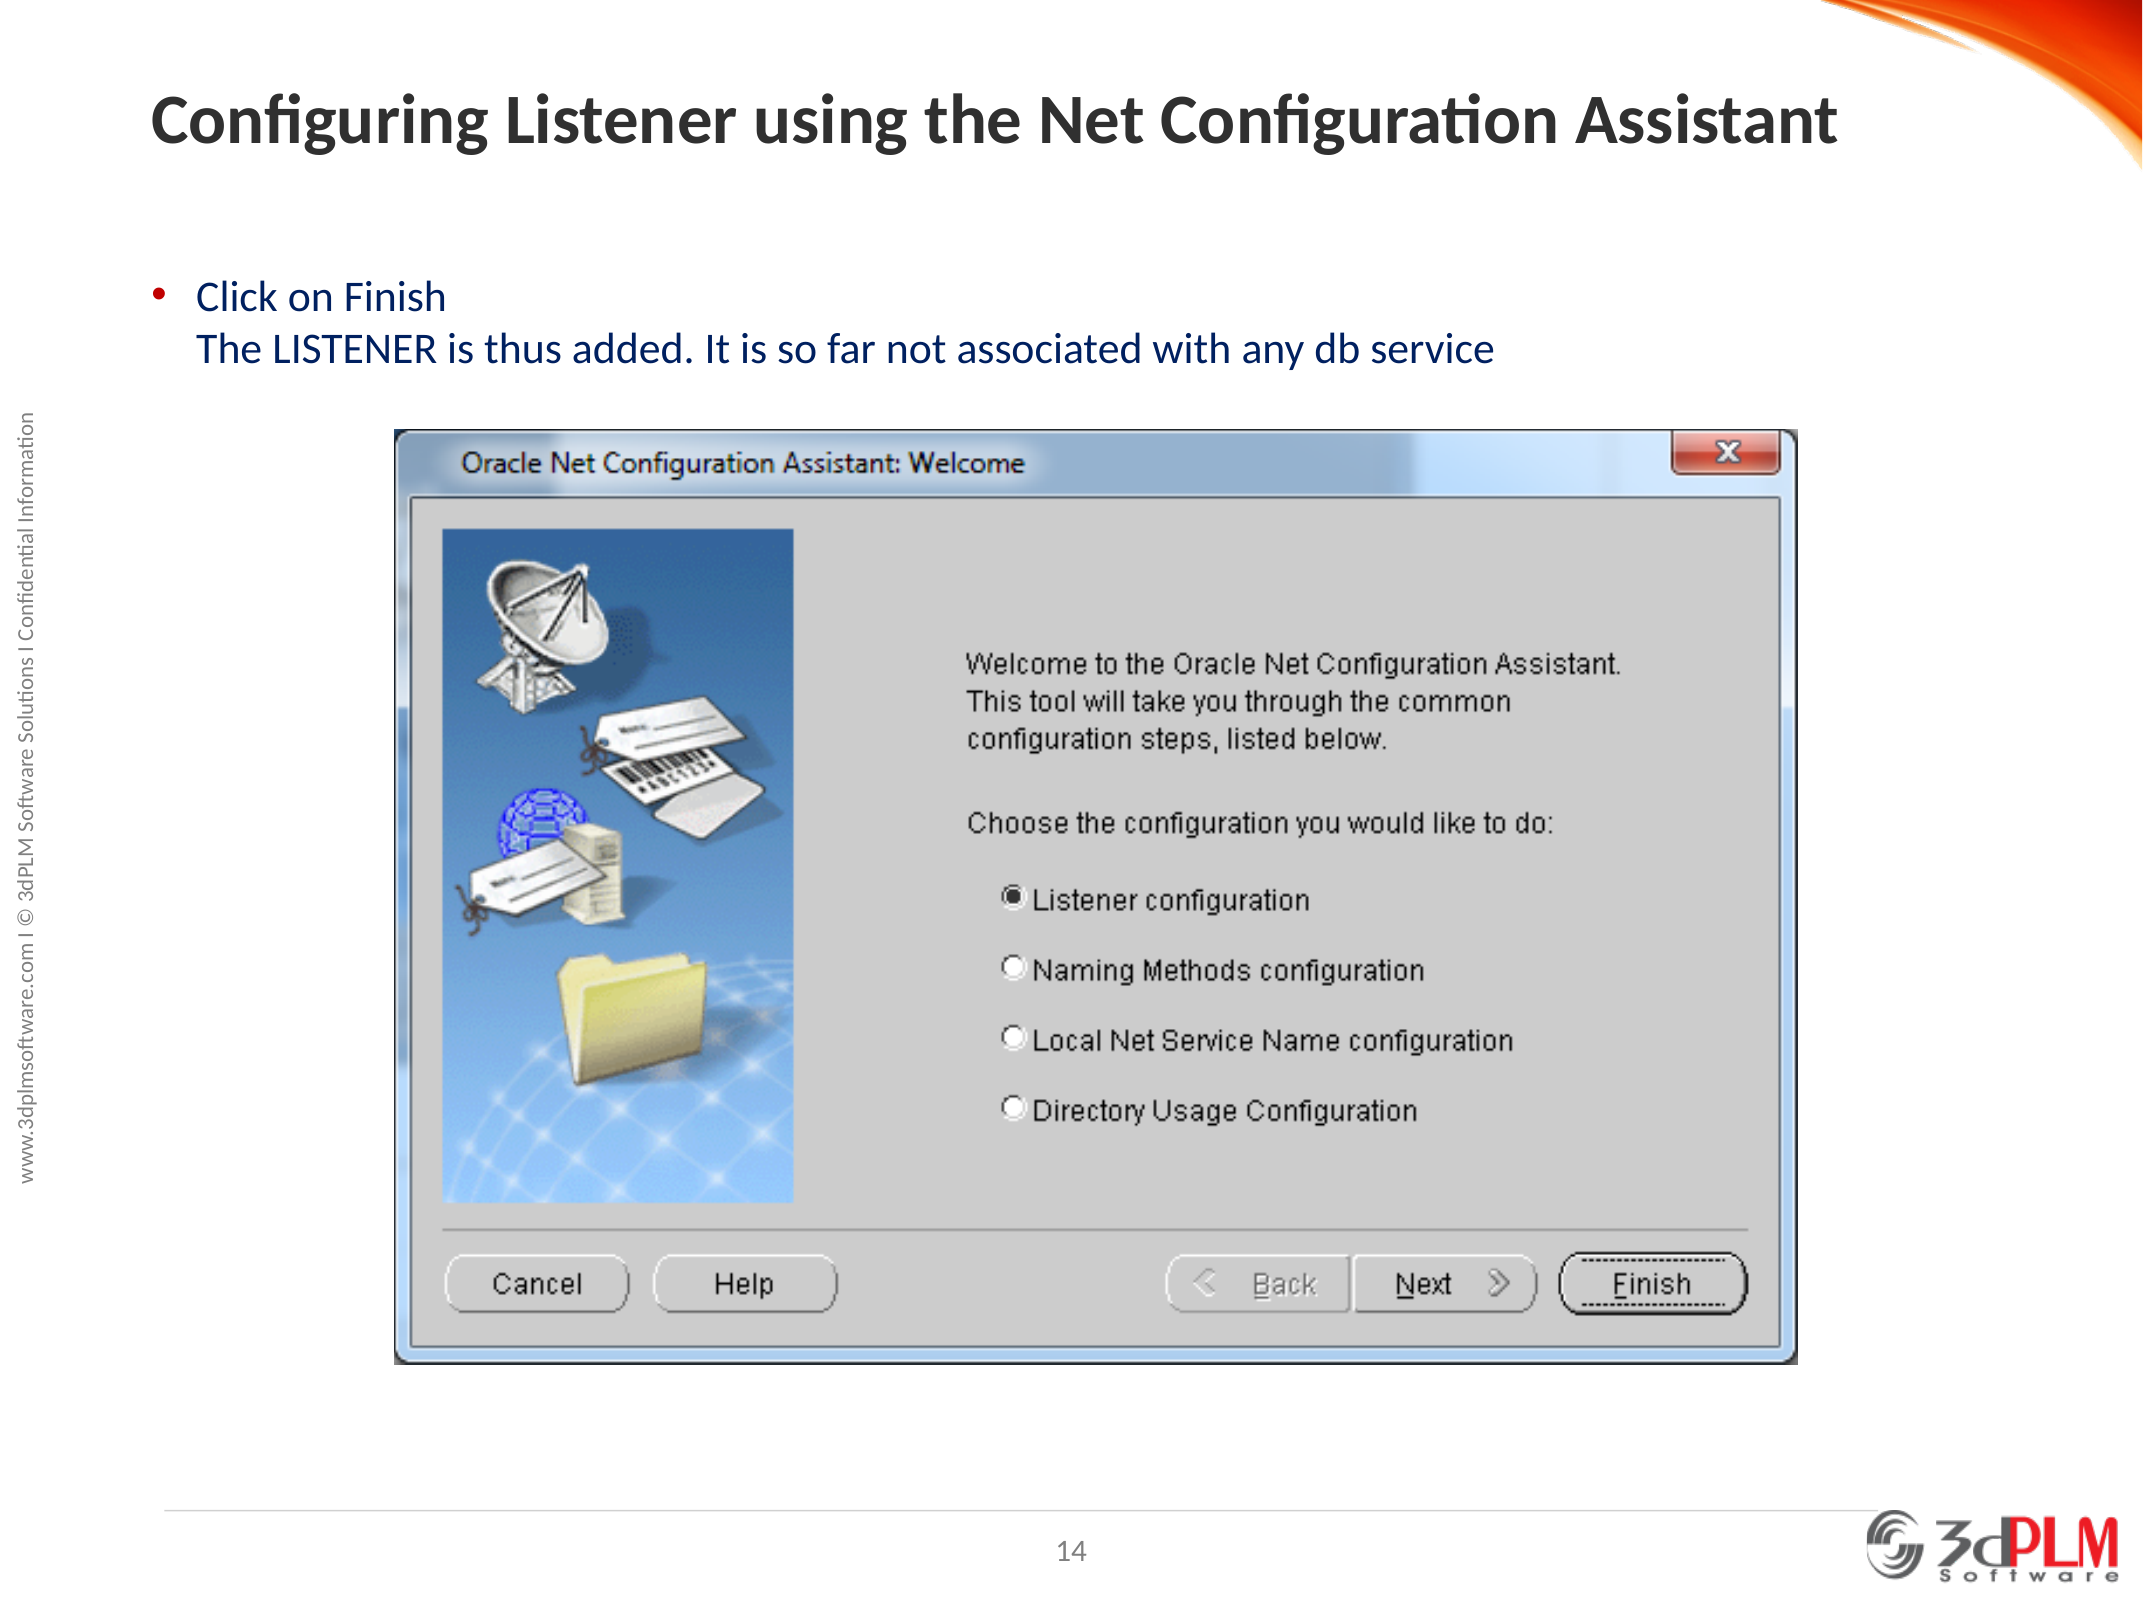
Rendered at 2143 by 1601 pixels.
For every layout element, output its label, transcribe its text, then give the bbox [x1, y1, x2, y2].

picture [1820, 0, 2143, 173]
title Configuring Listener using the Net Configuration Assistant [128, 51, 1950, 180]
picture [1866, 1510, 2119, 1585]
picture [393, 429, 1798, 1366]
list Click on Finish The LISTENER is thus added. It is so far not associated with any db service [128, 256, 1950, 1409]
